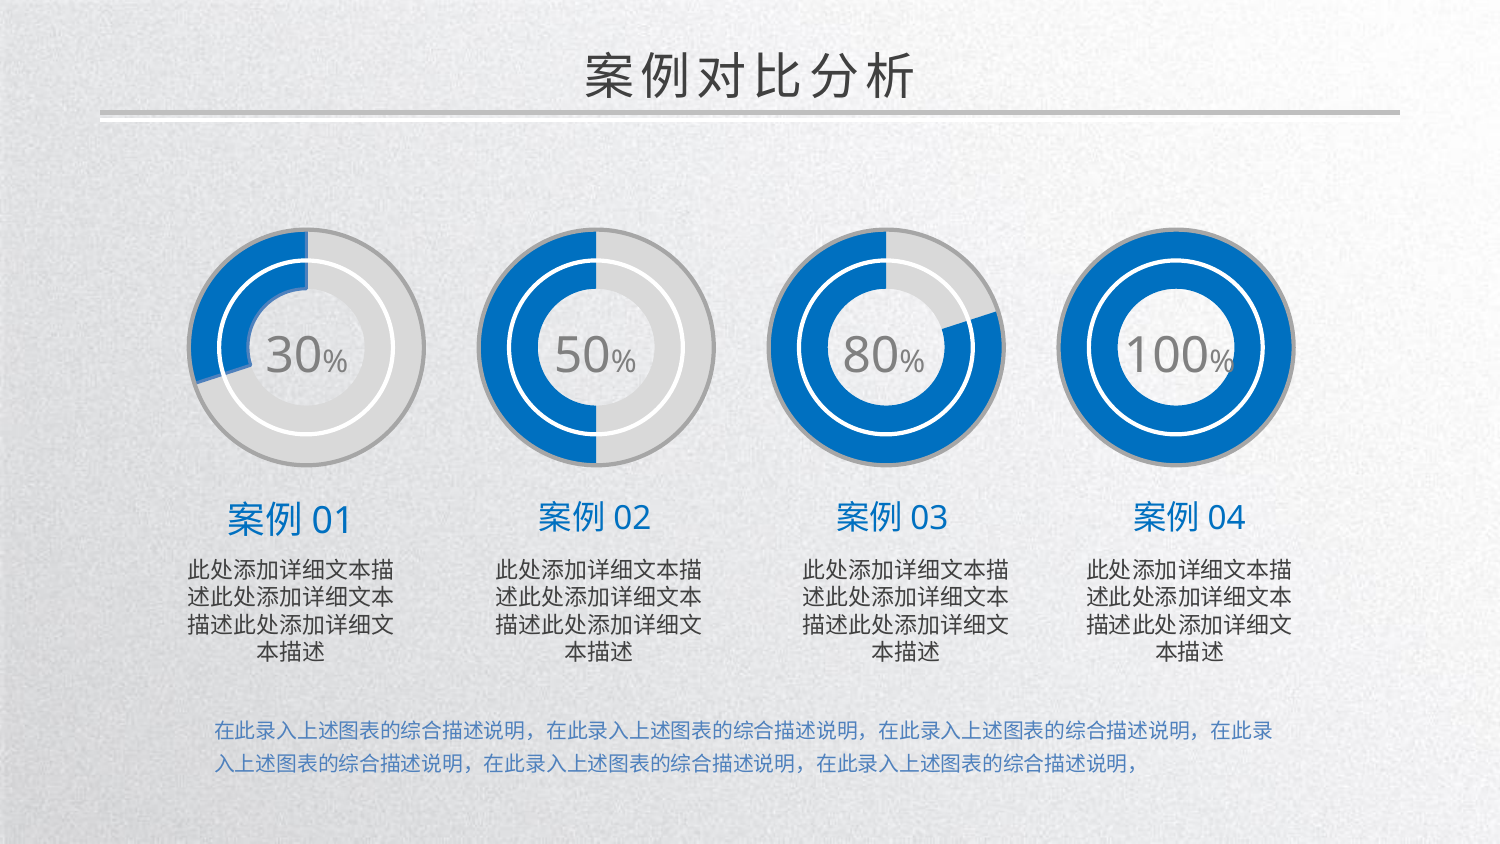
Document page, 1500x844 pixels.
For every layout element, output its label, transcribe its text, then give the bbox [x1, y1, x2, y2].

text_box 案例03 [821, 504, 964, 544]
text_box 此处添加详细文本描述此处添加详细文本描述此处添加详细文本描述 [1067, 549, 1311, 671]
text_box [1150, 204, 1439, 495]
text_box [60, 204, 570, 495]
picture [0, 0, 1500, 844]
text_box 在此录入上述图表的综合描述说明，在此录入上述图表的综合描述说明，在此录入上述图表的综合描述说明，在此录入上述图表的综合描述说明，在此录入上述图表的综合描述说明，在此录入上述图表的综合描述说明， [199, 702, 1301, 783]
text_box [640, 204, 1149, 495]
text_box 此处添加详细文本描述此处添加详细文本描述此处添加详细文本描述 [784, 549, 1028, 671]
text_box 此处添加详细文本描述此处添加详细文本描述此处添加详细文本描述 [169, 549, 413, 671]
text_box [570, 204, 639, 495]
text_box 此处添加详细文本描述此处添加详细文本描述此处添加详细文本描述 [477, 549, 721, 671]
text_box 案例02 [524, 504, 667, 544]
text_box 案例04 [1118, 504, 1261, 544]
text_box 案例01 [213, 504, 370, 549]
text_box 案例对比分析 [569, 37, 931, 112]
